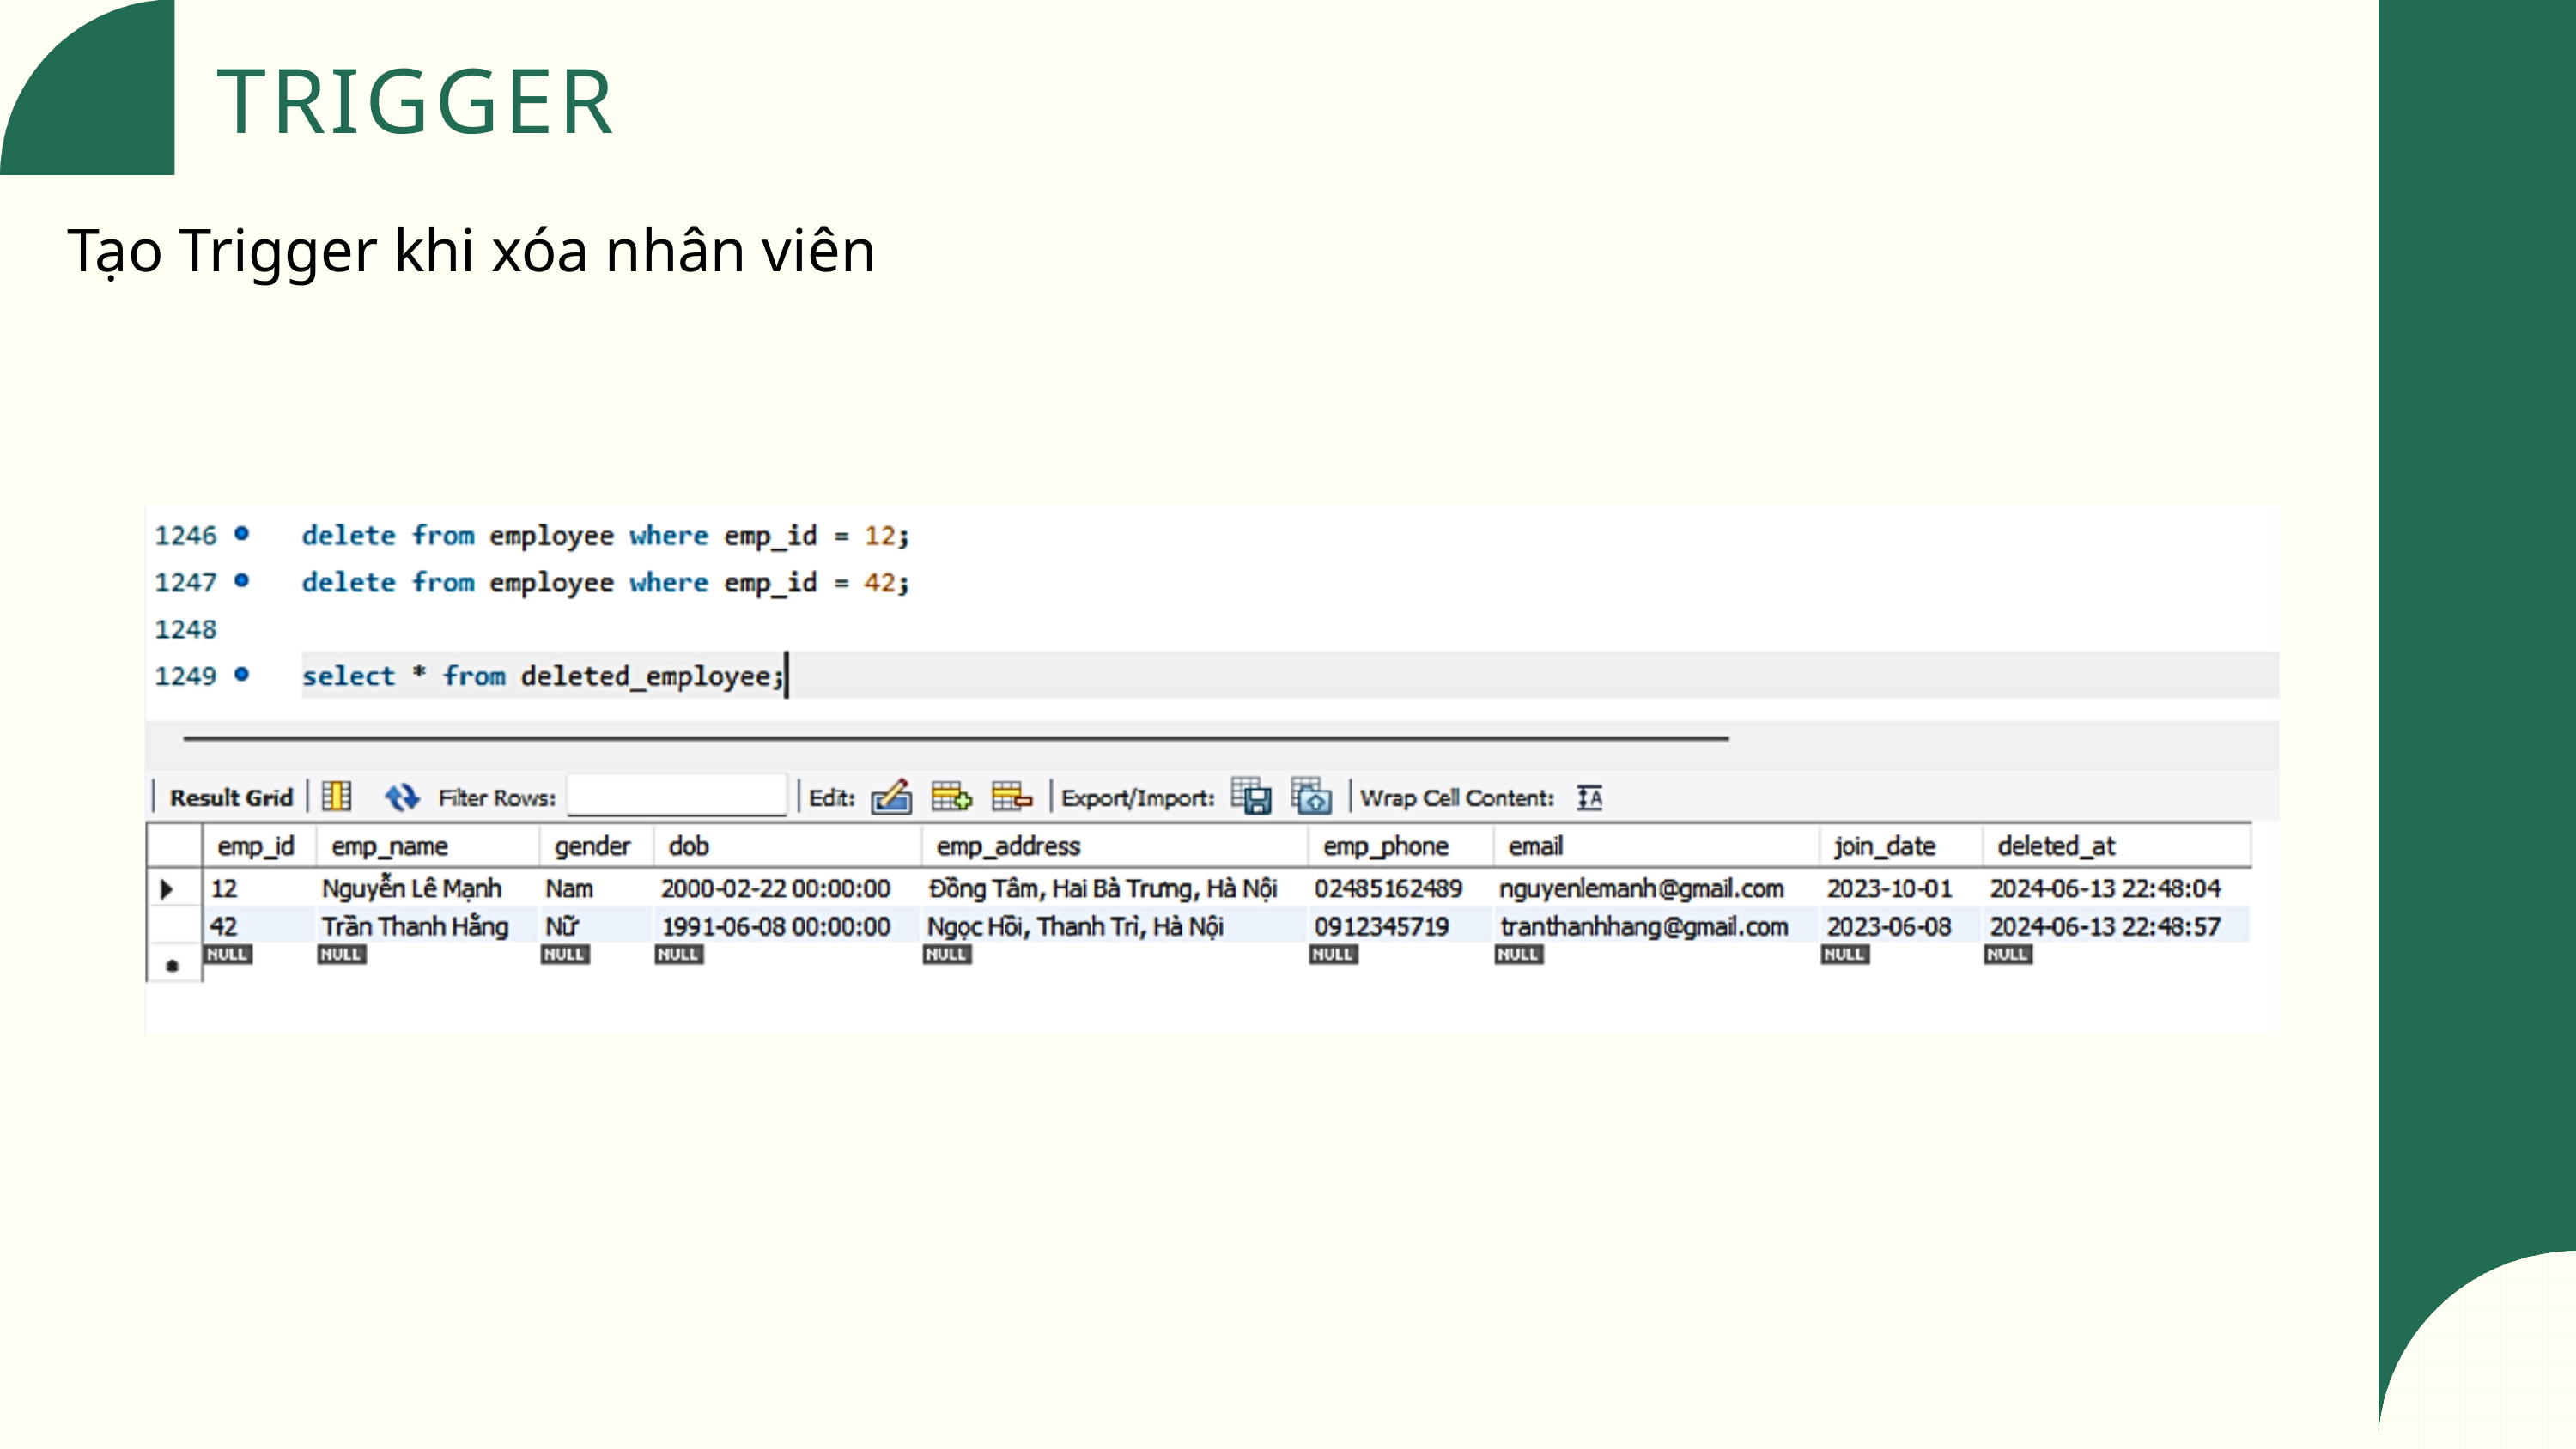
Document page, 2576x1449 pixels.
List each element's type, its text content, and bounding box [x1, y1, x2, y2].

text_box Tạo Trigger khi xóa nhân viên [67, 190, 2348, 284]
text_box TRIGGER [216, 26, 1063, 151]
text_box [0, 0, 175, 175]
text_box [2378, 0, 2576, 1449]
text_box [144, 505, 2280, 1035]
